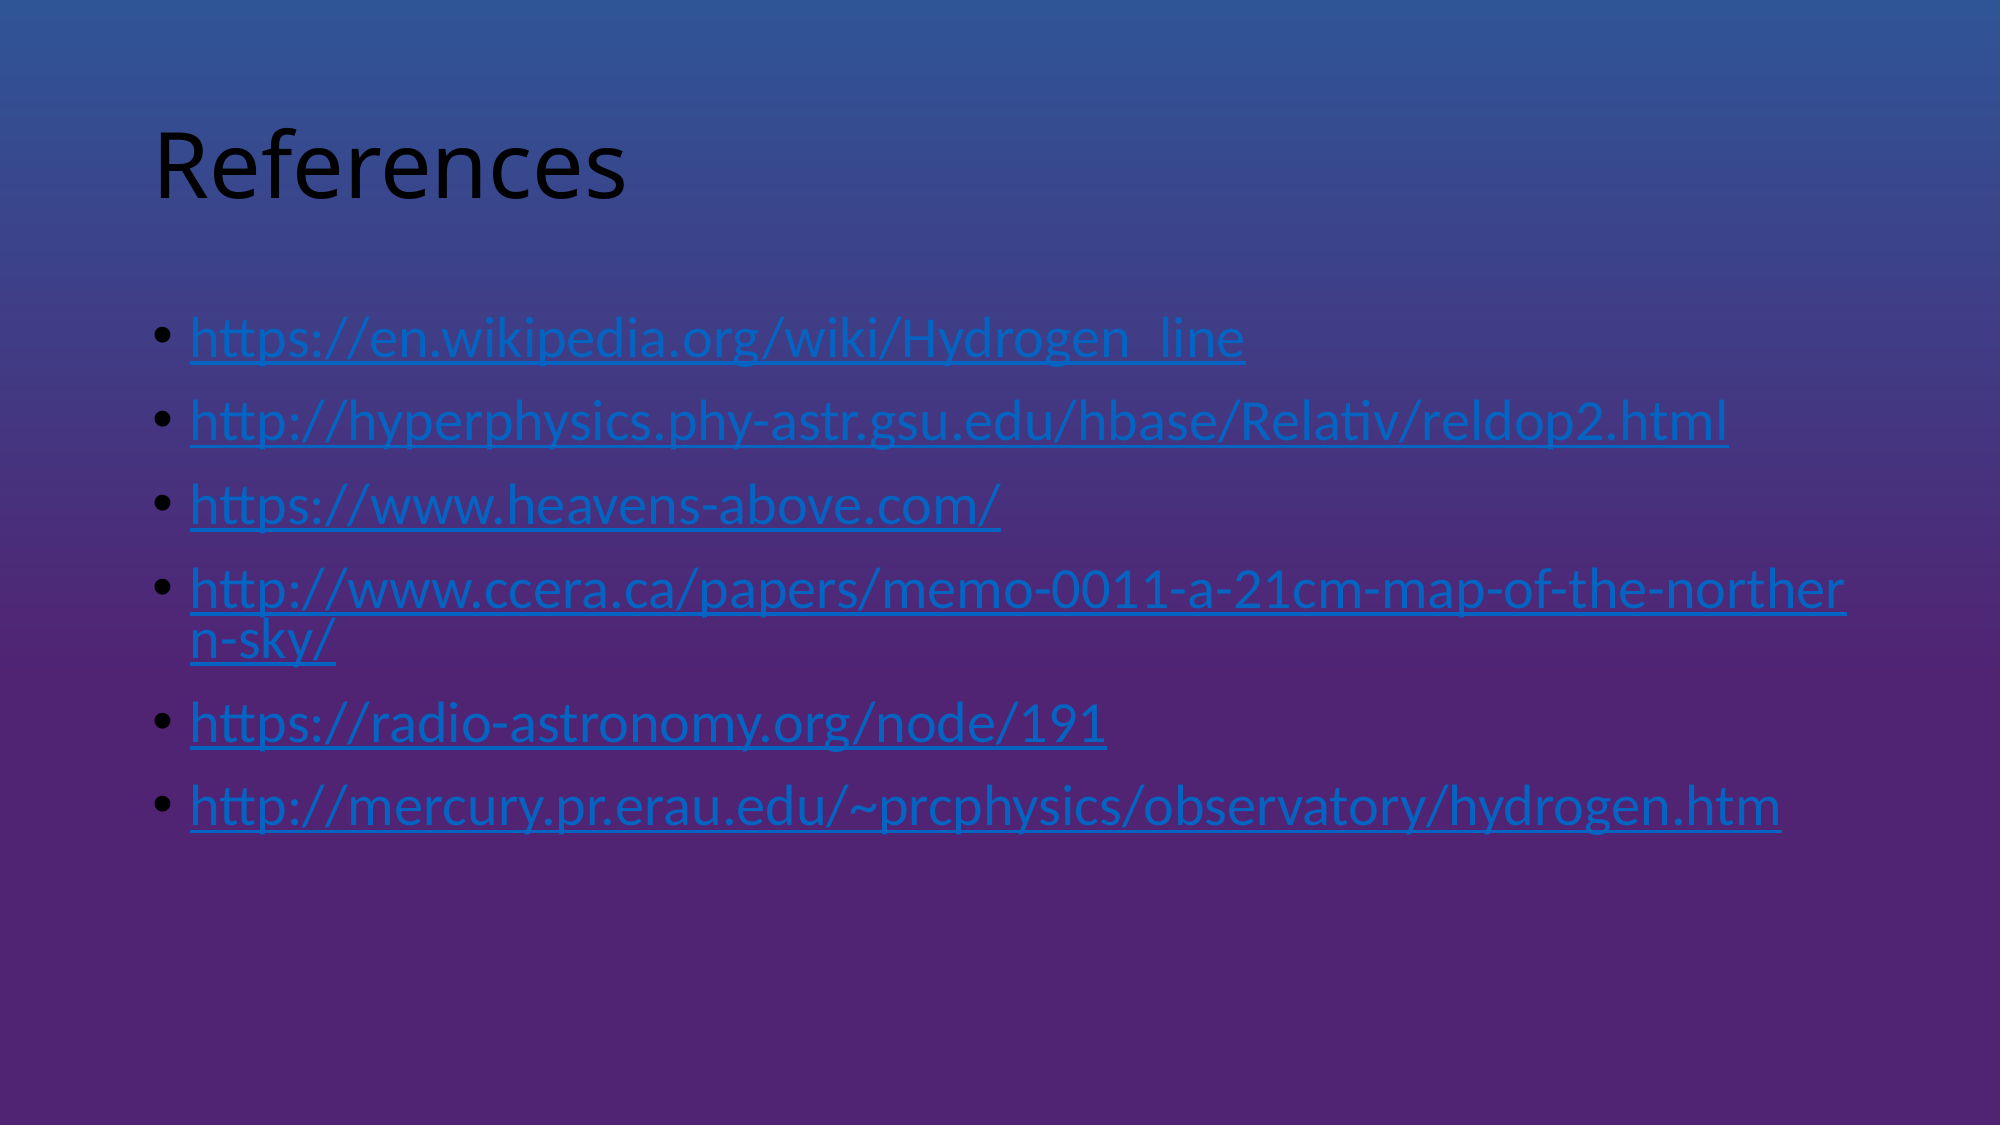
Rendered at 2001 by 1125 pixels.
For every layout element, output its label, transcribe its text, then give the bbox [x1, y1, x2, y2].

title References [137, 59, 1863, 278]
list https://en.wikipedia.org/wiki/Hydrogen_line http://hyperphysics.phy-astr.gsu.edu/hbase/Relativ/reldop2.html https://www.heavens-above.com/ http://www.ccera.ca/papers/memo-0011-a-21cm-map-of-the-northern-sky/ https://radio-astronomy.org/node/191 http://mercury.pr.erau.edu/~prcphysics/observatory/hydrogen.htm [137, 299, 1863, 1014]
